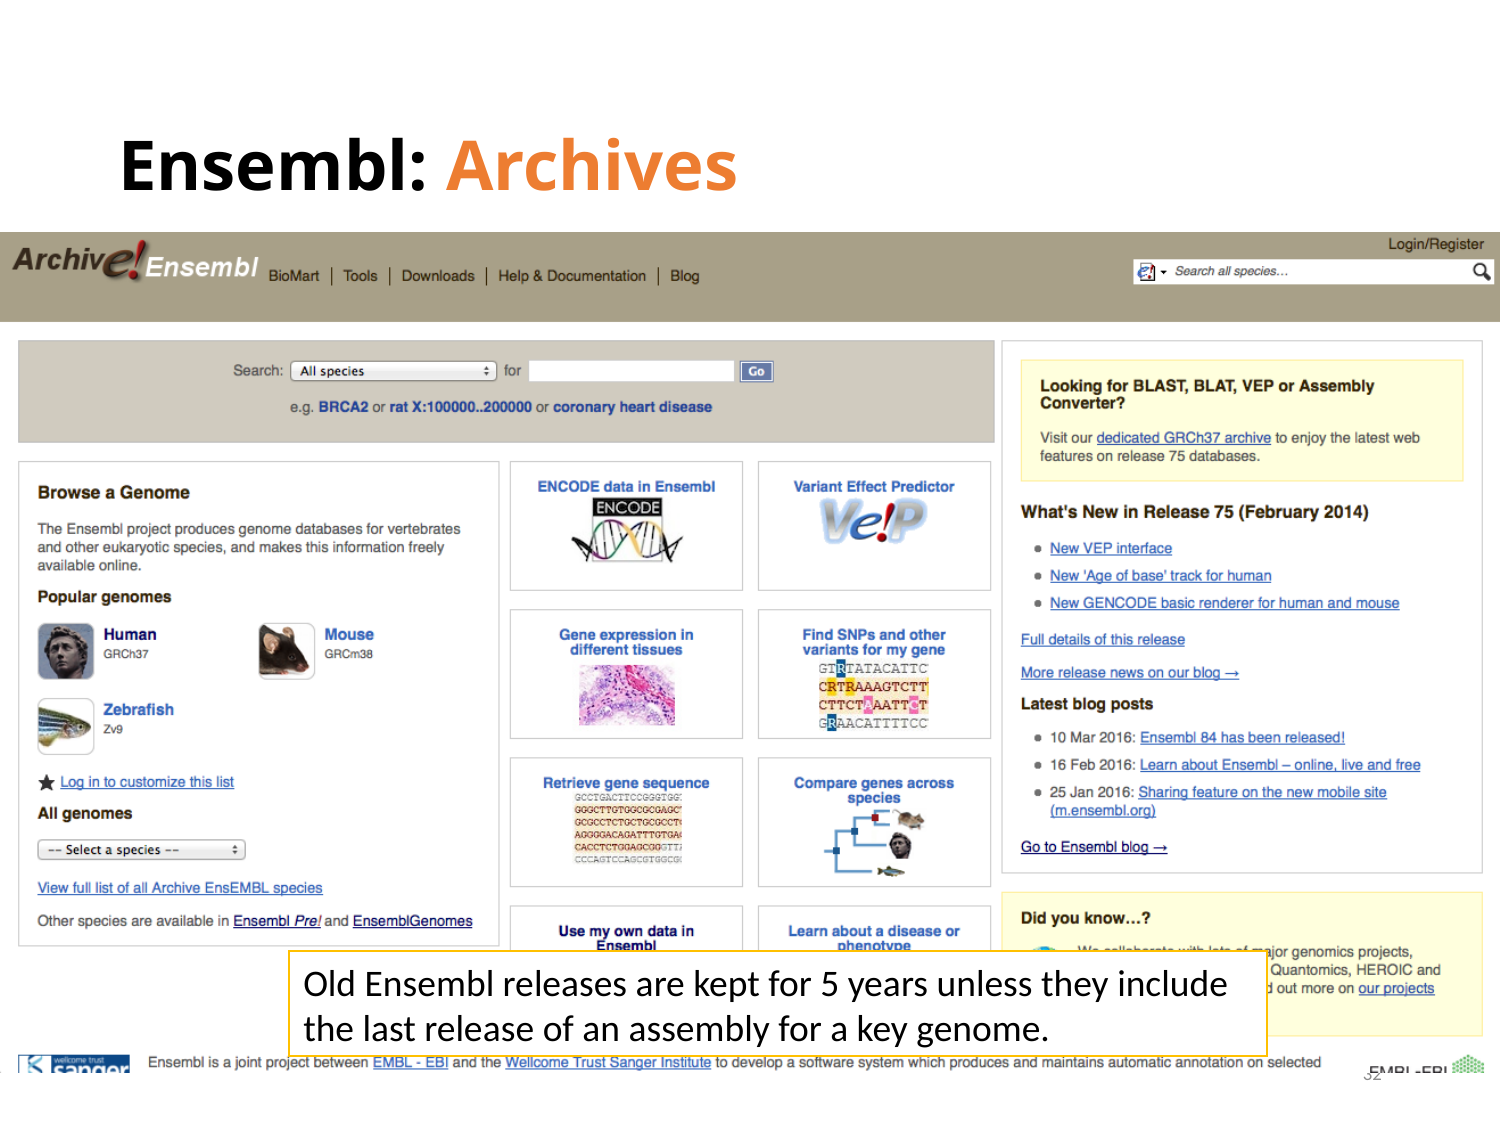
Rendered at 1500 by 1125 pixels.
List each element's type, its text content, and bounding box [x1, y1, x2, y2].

picture [0, 232, 1500, 1073]
title Ensembl: Archives [103, 59, 1397, 232]
slide_number 32 [1059, 1073, 1397, 1103]
